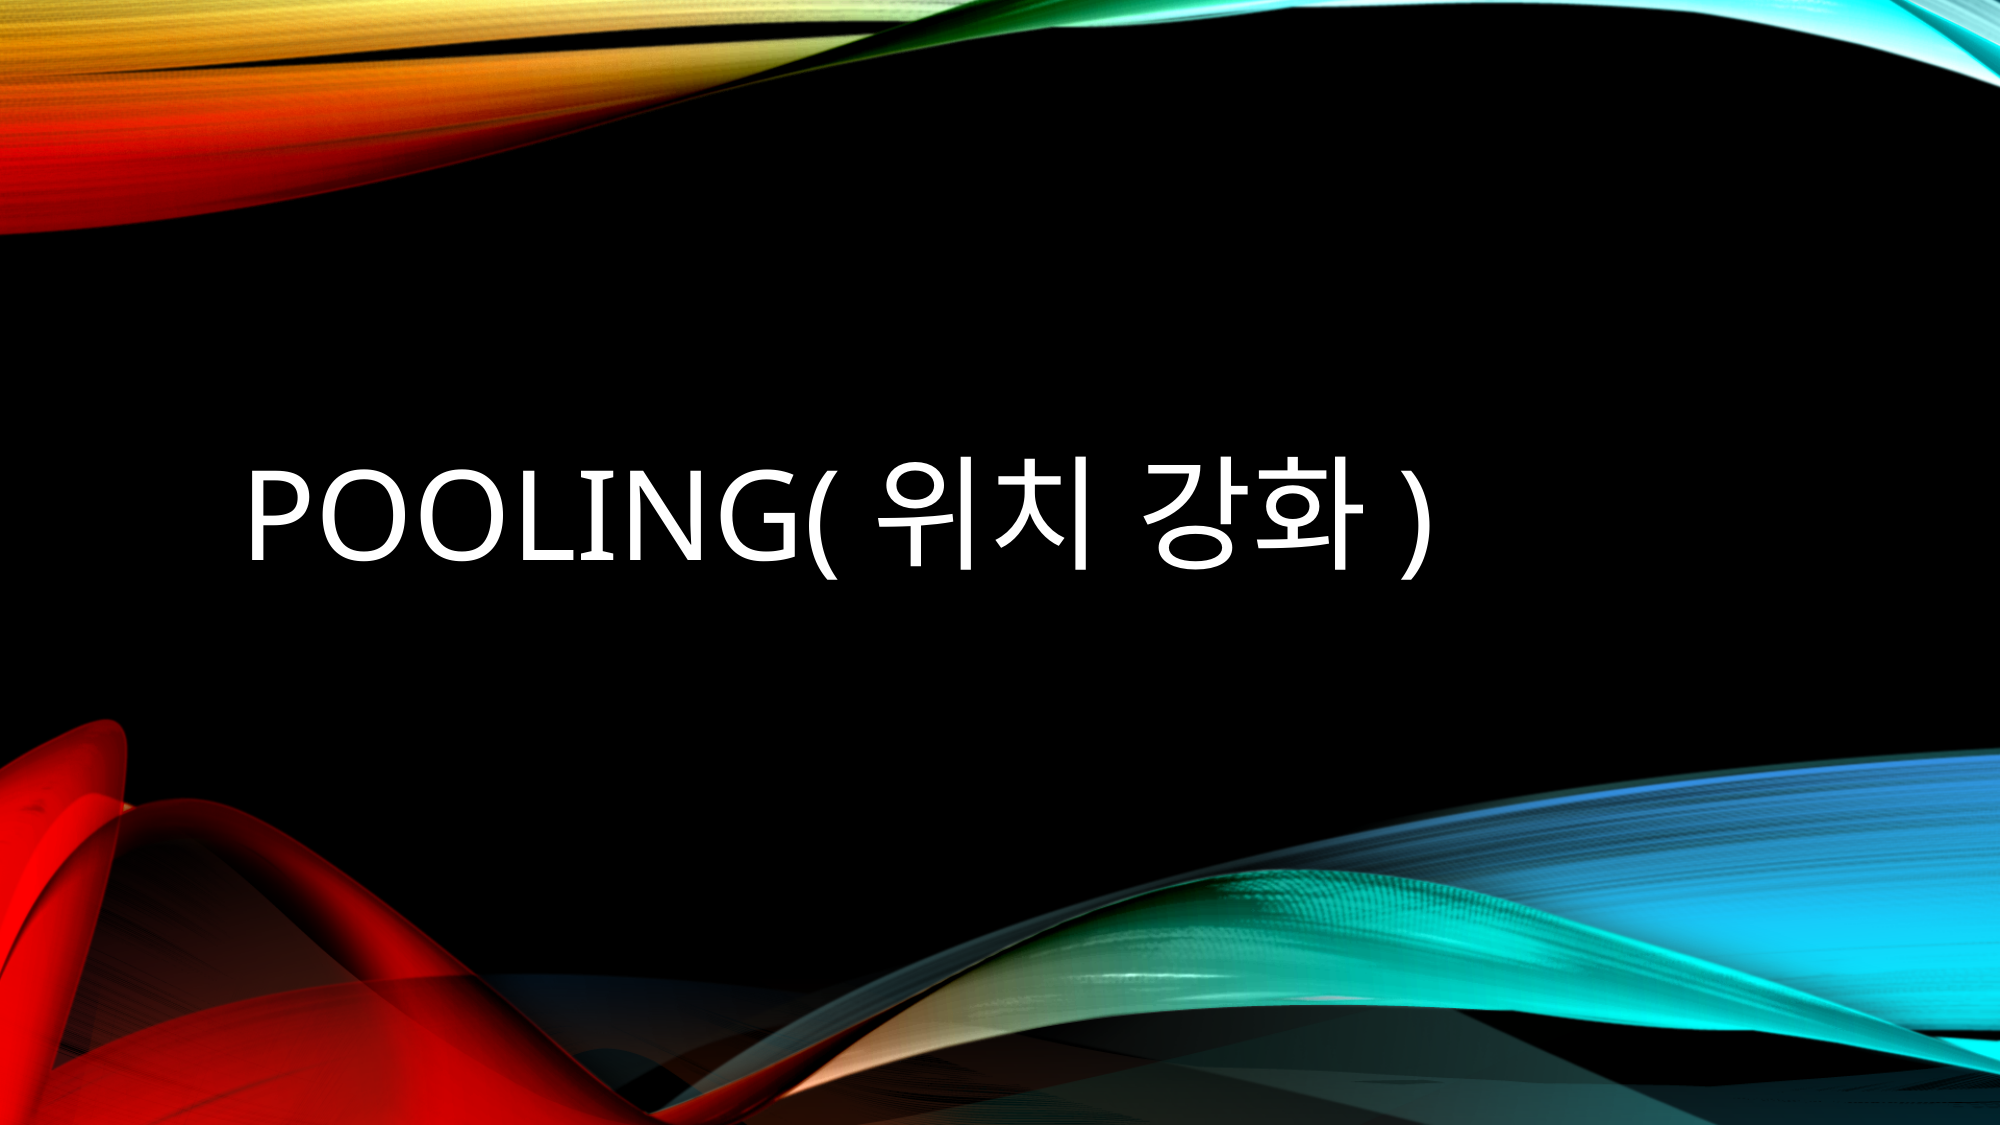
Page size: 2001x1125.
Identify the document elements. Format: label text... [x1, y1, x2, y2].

picture [0, 0, 2000, 237]
title Pooling(위치 강화) [225, 295, 1775, 596]
picture [0, 717, 2000, 1125]
